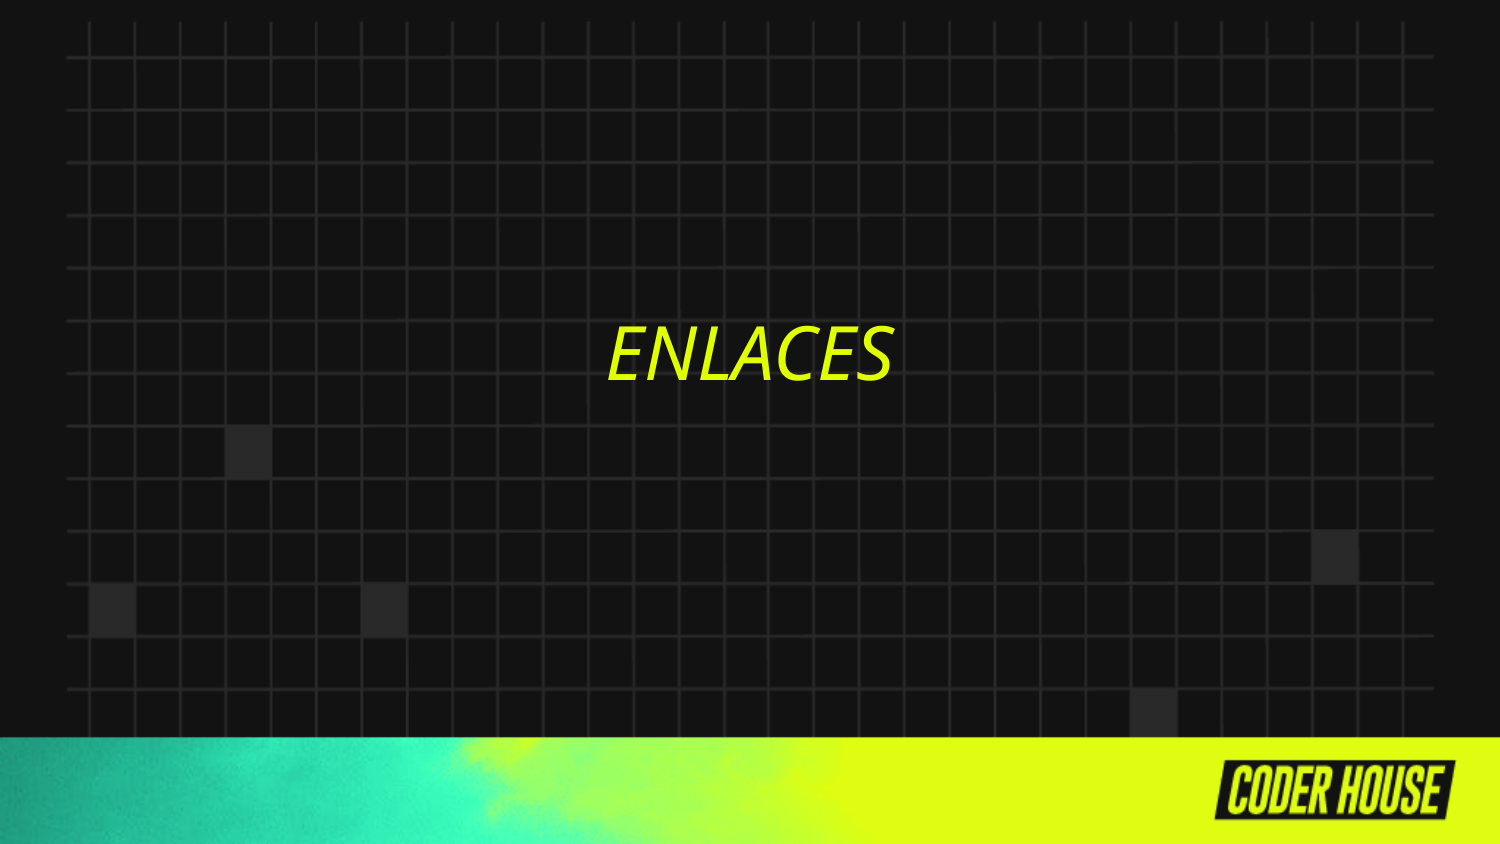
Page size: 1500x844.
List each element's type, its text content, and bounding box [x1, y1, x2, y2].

picture [0, 0, 1500, 844]
text_box ENLACES [358, 269, 1142, 432]
